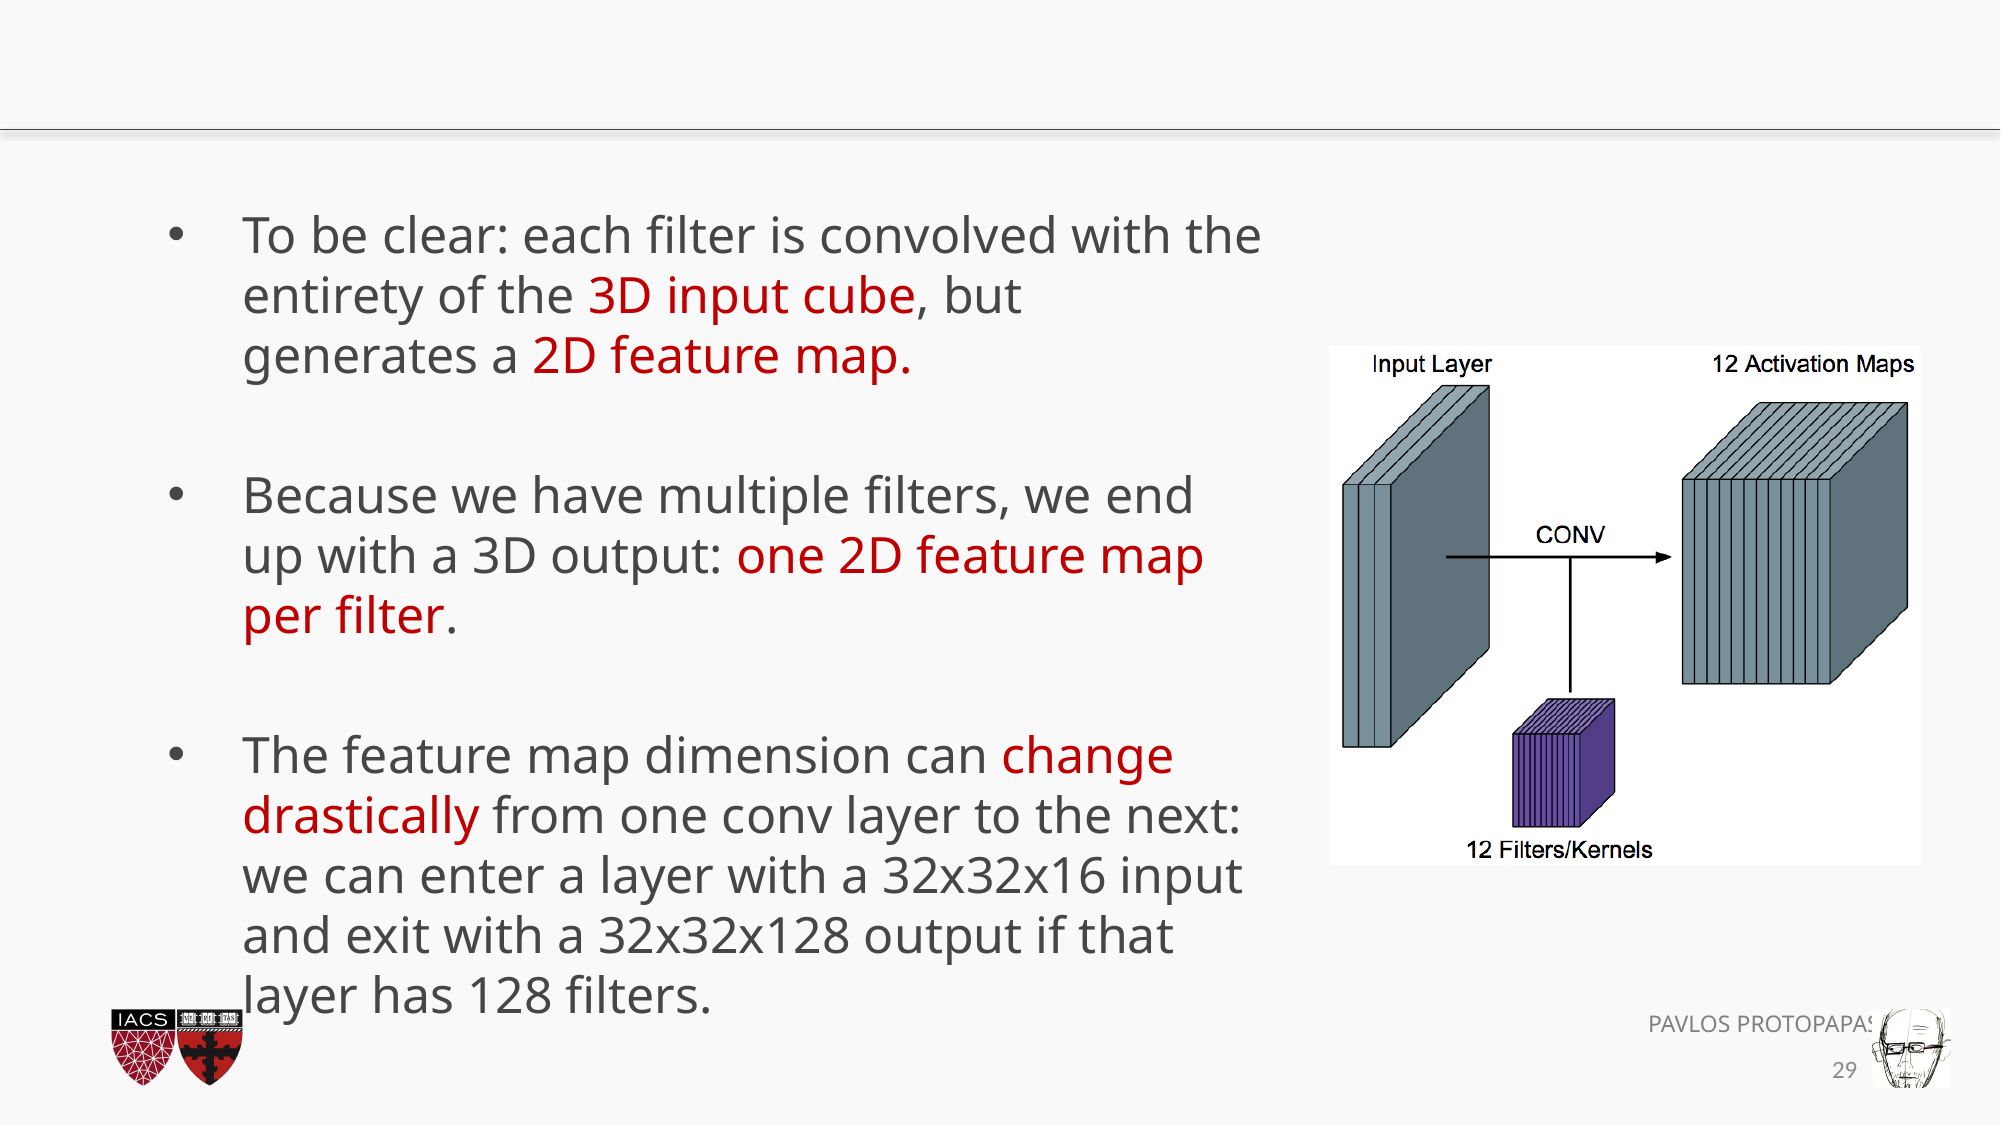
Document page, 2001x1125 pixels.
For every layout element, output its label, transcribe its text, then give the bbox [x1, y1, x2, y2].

picture [109, 1009, 243, 1086]
slide_number 29 [1405, 1038, 1873, 1099]
picture [1328, 346, 1921, 865]
picture [1872, 1009, 1951, 1088]
list To be clear: each filter is convolved with the entirety of the 3D input cube, but generates a 2D feature map. Because we have multiple filters, we end up with a 3D output: one 2D feature map per filter. The feature map dimension can change drastically from one conv layer to the next: we can enter a layer with a 32x32x16 input and exit with a 32x32x128 output if that layer has 128 filters. [152, 196, 1280, 1014]
